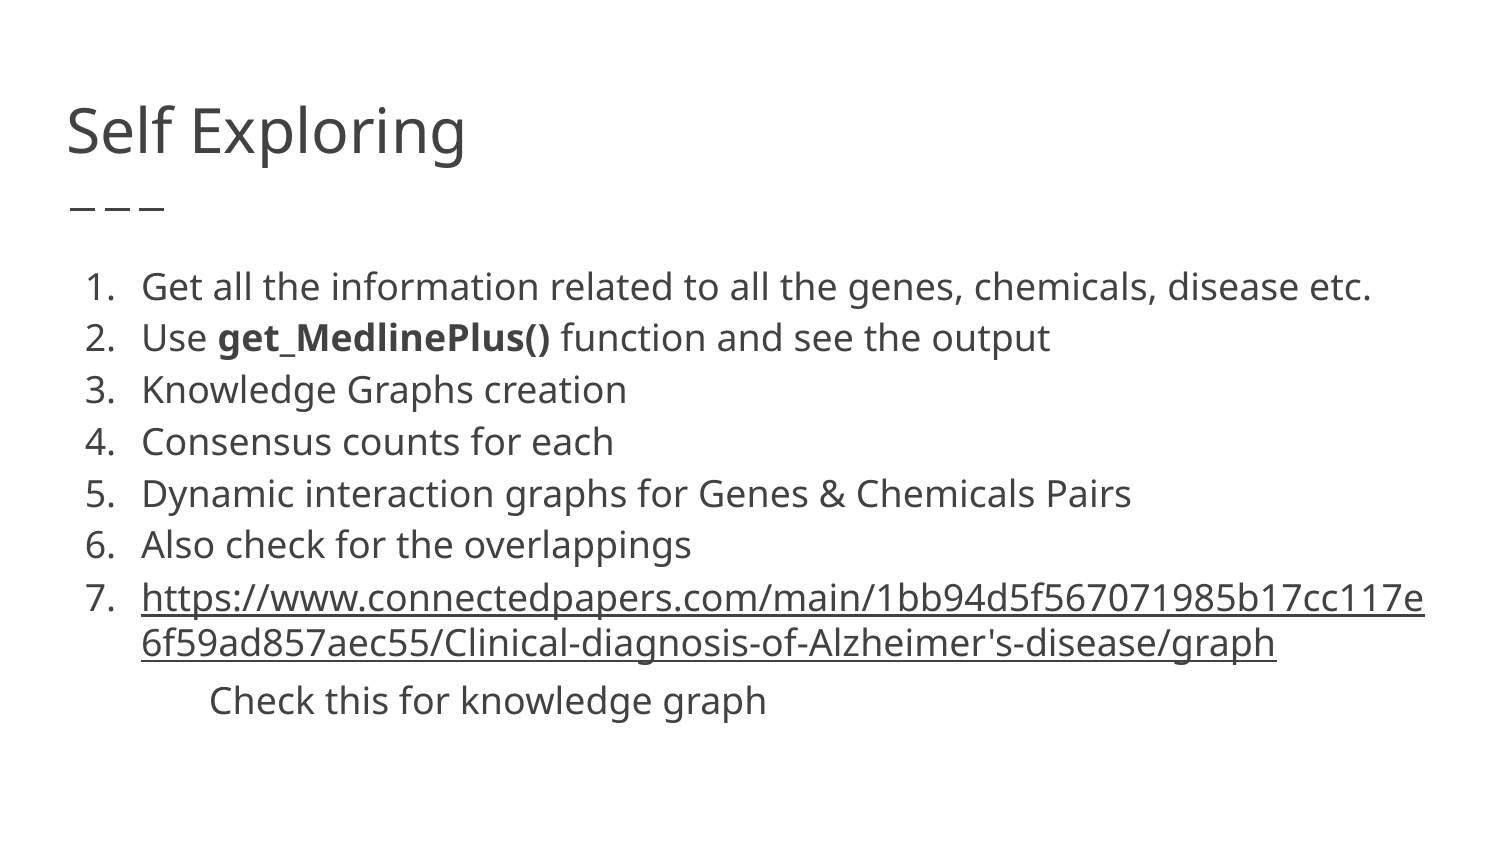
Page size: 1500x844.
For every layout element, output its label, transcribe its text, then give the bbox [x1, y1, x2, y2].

title Self Exploring [51, 61, 1449, 182]
list Get all the information related to all the genes, chemicals, disease etc. Use get_MedlinePlus() function and see the output Knowledge Graphs creation Consensus counts for each Dynamic interaction graphs for Genes & Chemicals Pairs Also check for the overlappings https://www.connectedpapers.com/main/1bb94d5f567071985b17cc117e6f59ad857aec55/Clinical-diagnosis-of-Alzheimer's-disease/graph Check this for knowledge graph [51, 240, 1449, 750]
